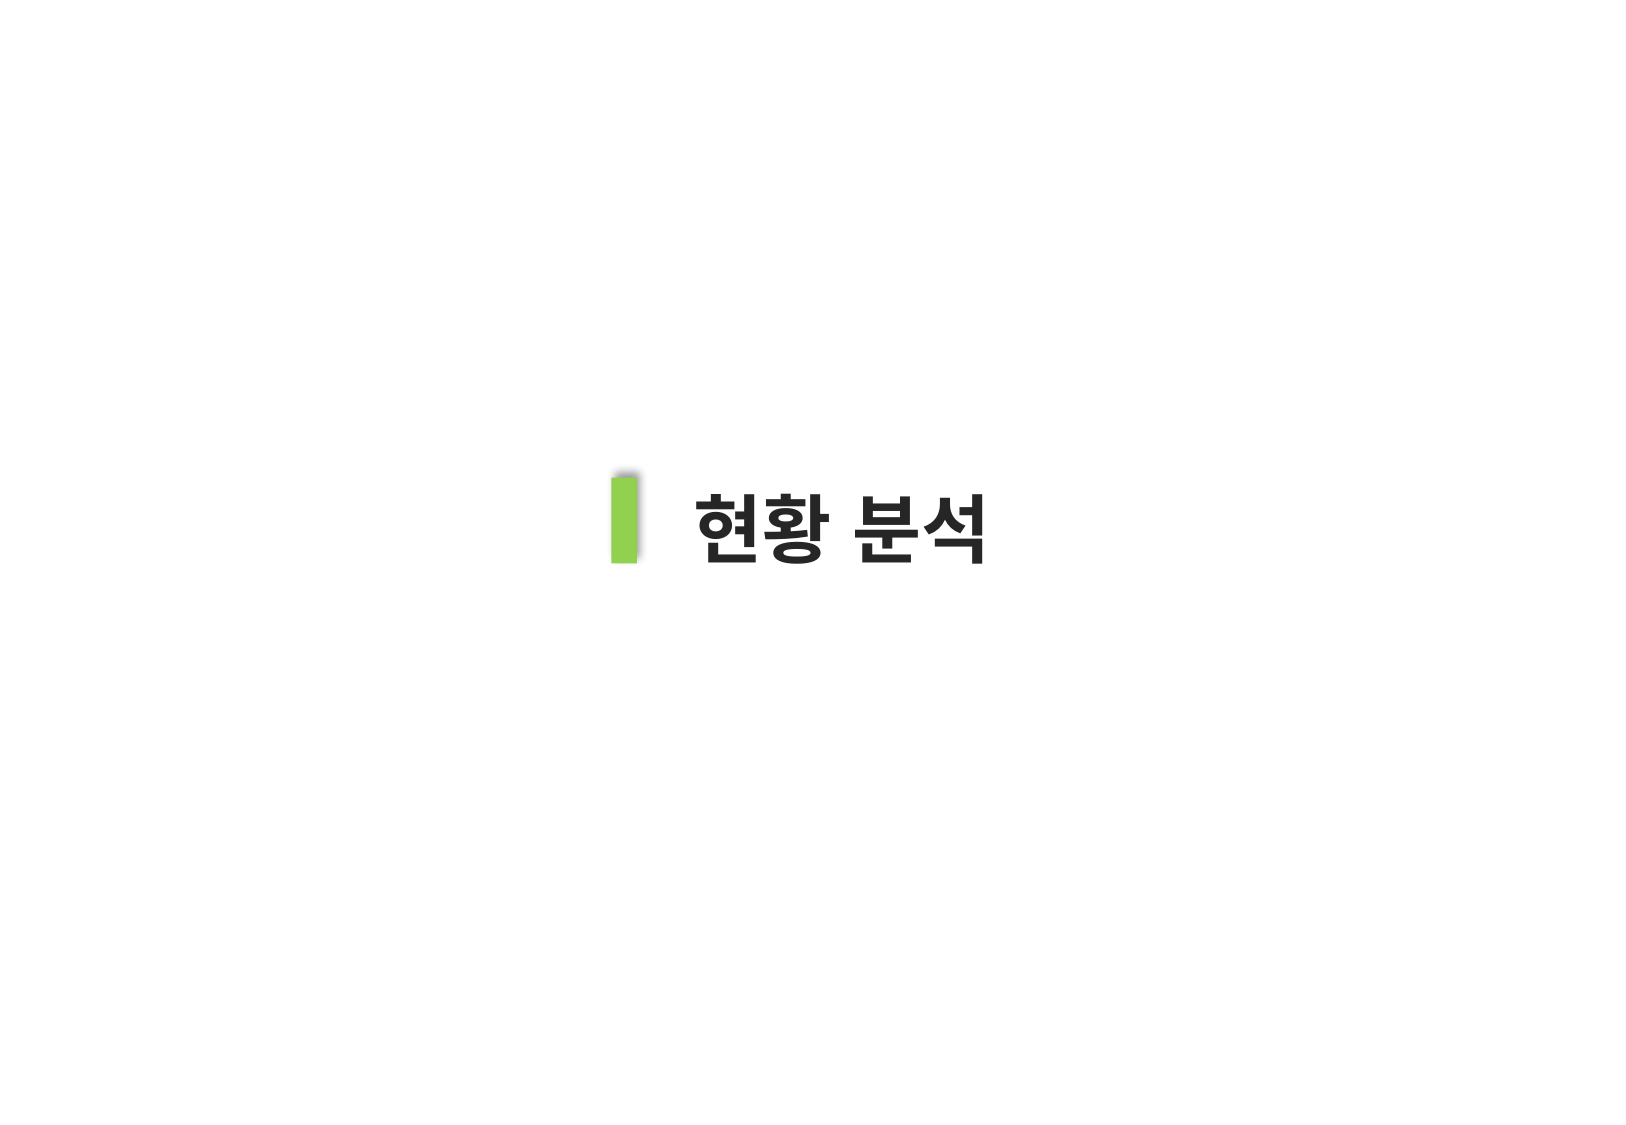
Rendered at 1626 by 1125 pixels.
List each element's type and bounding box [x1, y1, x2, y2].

text_box [611, 474, 1014, 581]
